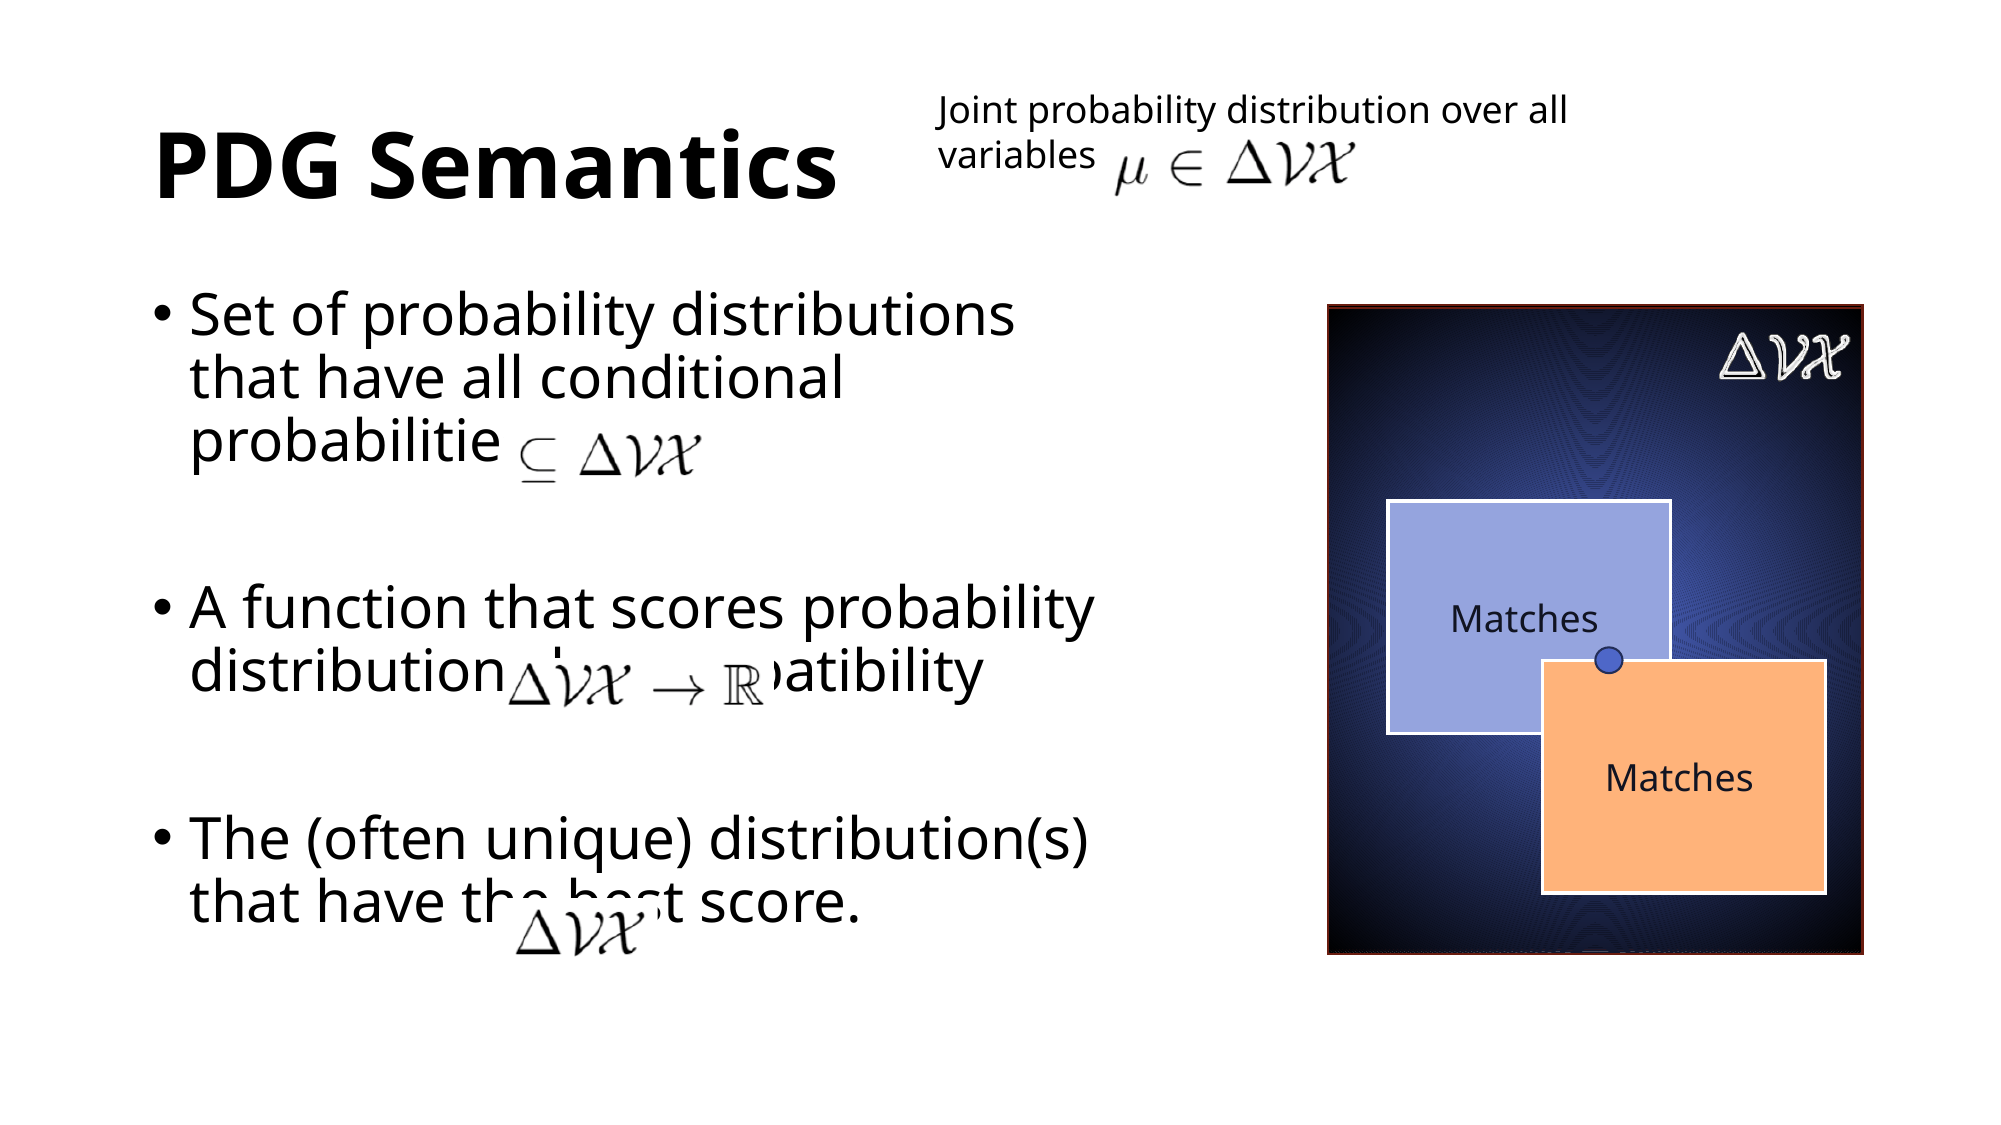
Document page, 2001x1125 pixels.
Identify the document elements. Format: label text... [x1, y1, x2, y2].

picture [1100, 127, 1369, 204]
picture [1708, 322, 1862, 399]
picture [504, 898, 658, 975]
text_box [1327, 307, 1864, 955]
title PDG Semantics [137, 59, 947, 277]
list Set of probability distributions that have all conditional probabilities A function that scores probability distributions by compatibility The (often unique) distribution(s) that have the best score. [137, 277, 1125, 1025]
picture [504, 658, 774, 716]
text_box Joint probability distribution over all variables [923, 78, 1664, 184]
text_box [1594, 646, 1624, 675]
picture [504, 422, 719, 488]
